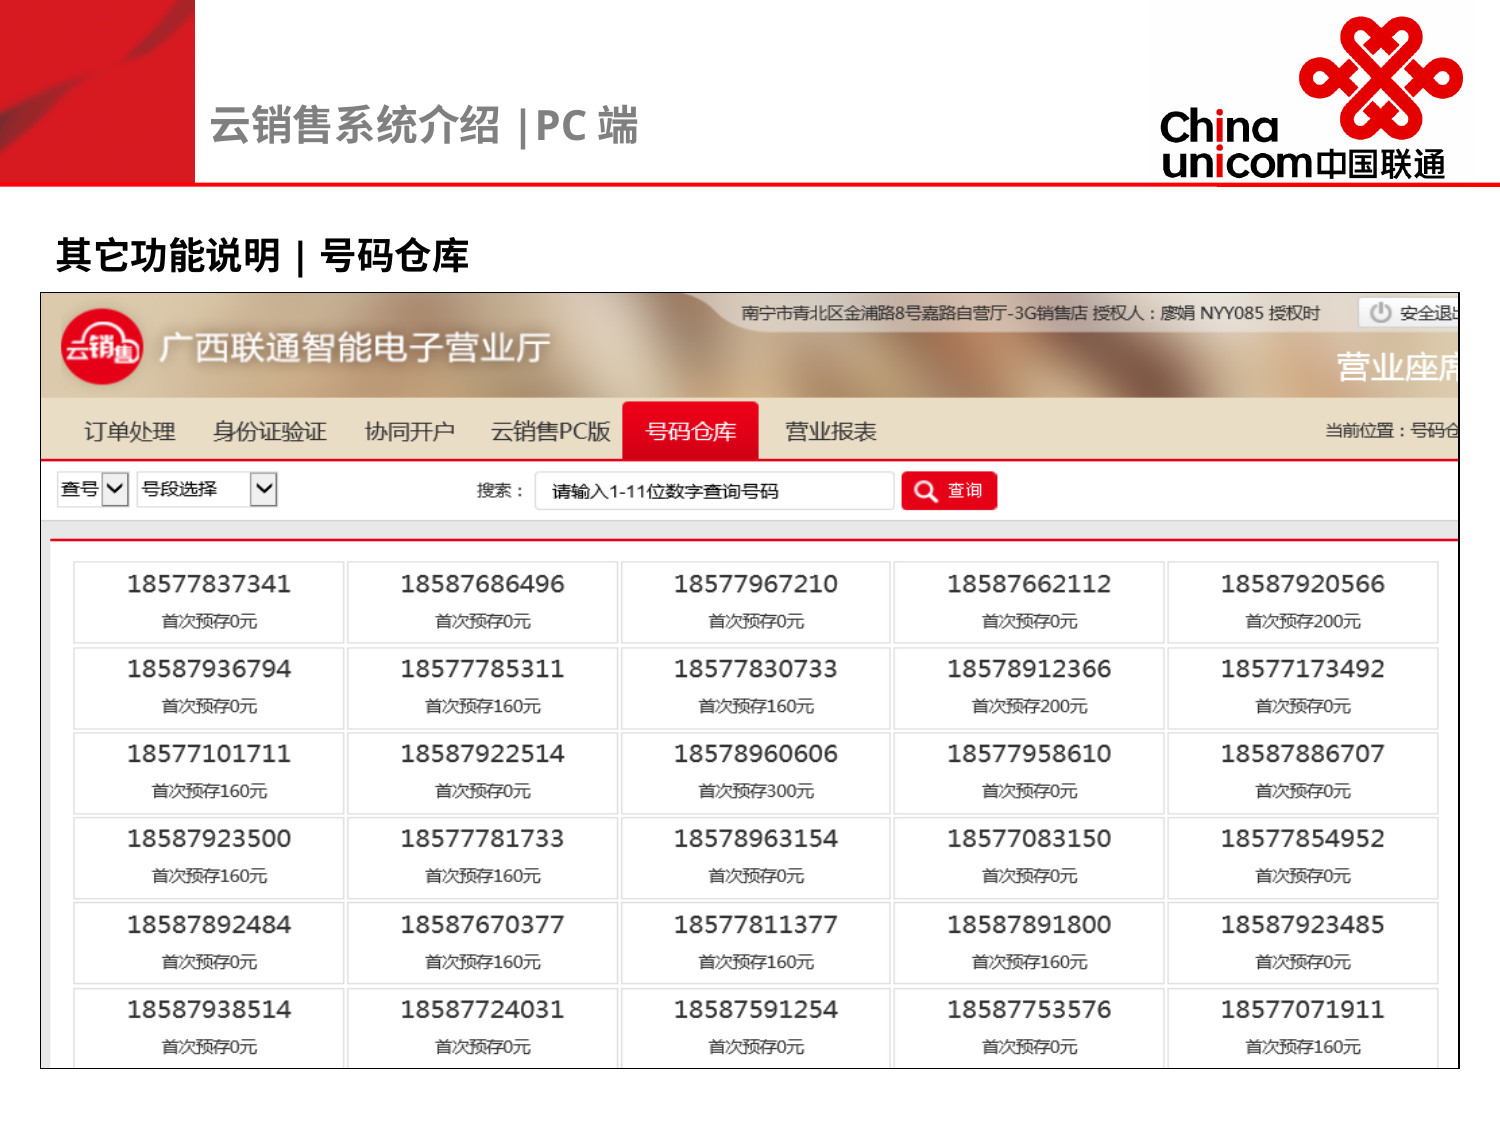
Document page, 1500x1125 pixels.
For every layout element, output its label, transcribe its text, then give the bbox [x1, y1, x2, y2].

picture [1149, 0, 1475, 182]
picture [40, 292, 1459, 1068]
picture [1149, 187, 1475, 192]
text_box 云销售系统介绍|PC端 [194, 90, 1117, 157]
text_box 其它功能说明|号码仓库 [41, 224, 670, 285]
picture [0, 0, 195, 182]
